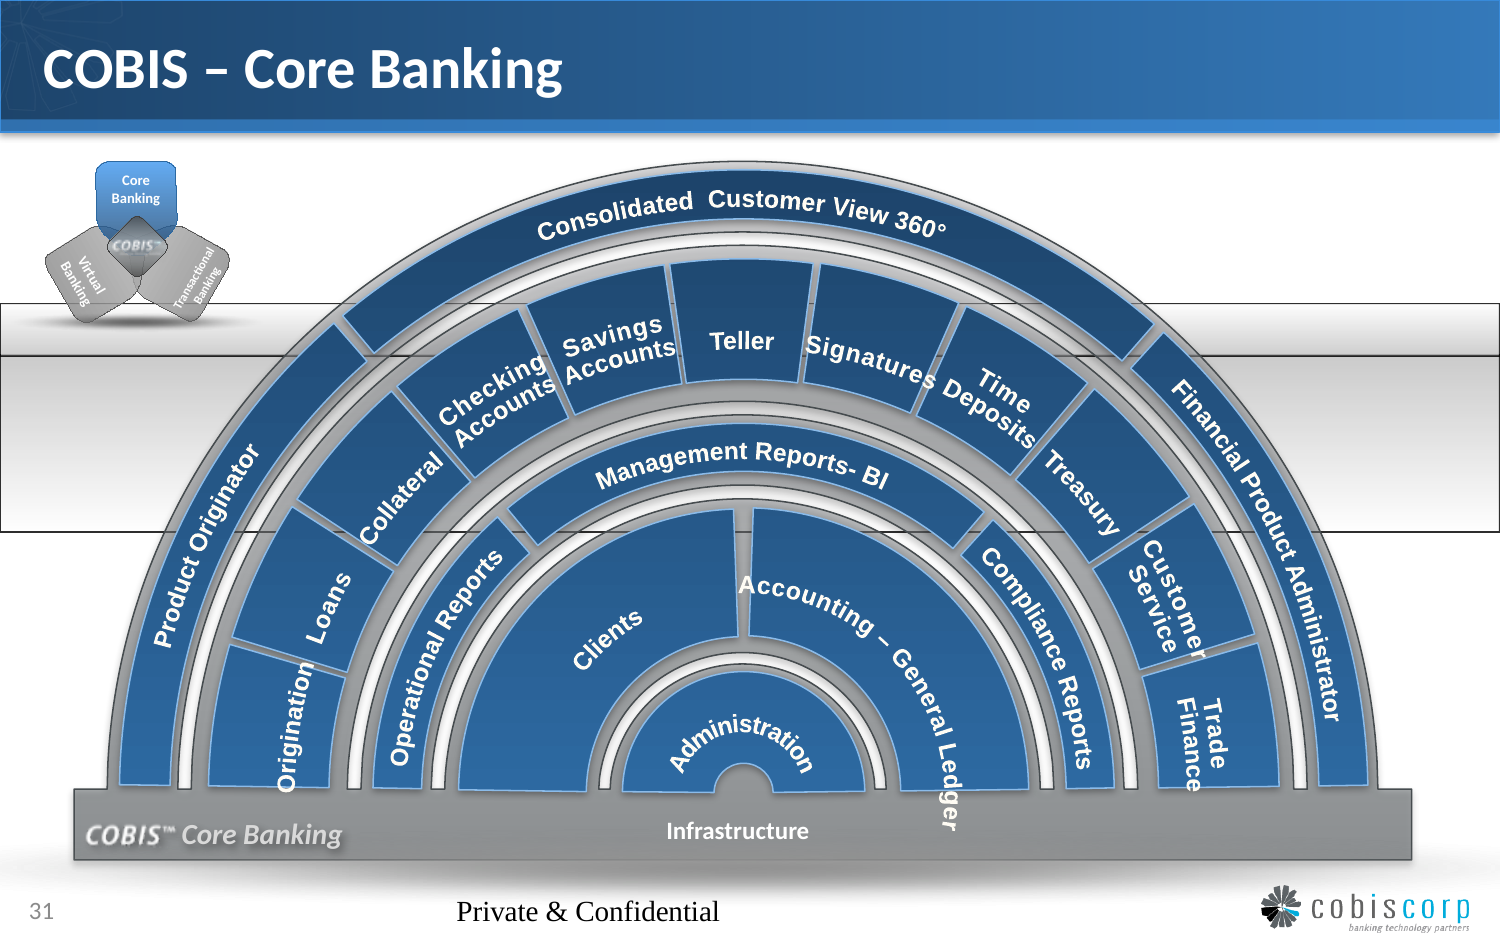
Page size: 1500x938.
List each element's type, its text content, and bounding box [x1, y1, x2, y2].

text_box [7, 160, 267, 333]
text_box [0, 161, 1500, 938]
title COBIS – Core Banking [28, 0, 1471, 132]
